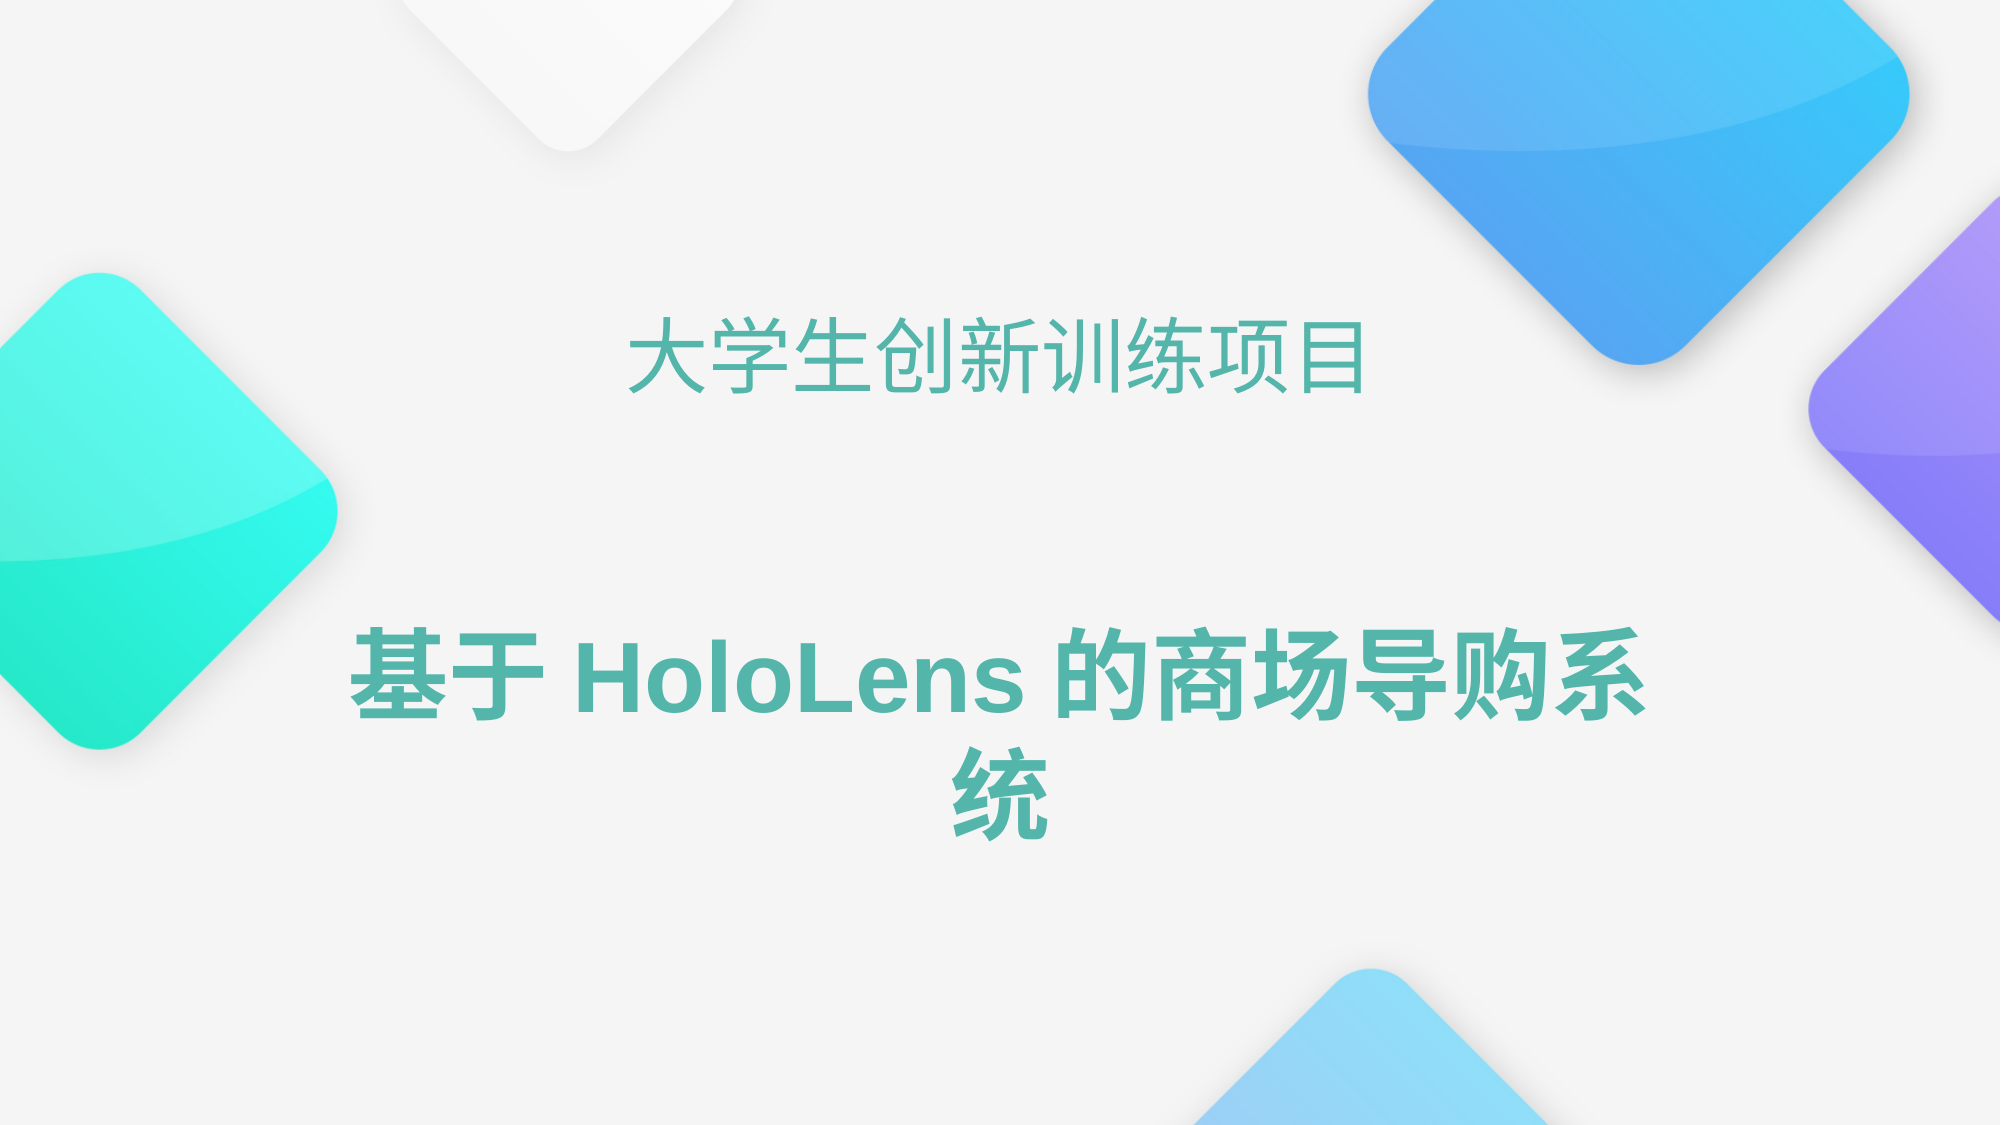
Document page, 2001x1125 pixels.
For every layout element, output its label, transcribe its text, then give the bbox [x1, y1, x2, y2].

text_box 基于HoloLens的商场导购系统 [299, 604, 1701, 860]
text_box 大学生创新训练项目 [610, 296, 1390, 512]
picture [0, 0, 2000, 1125]
